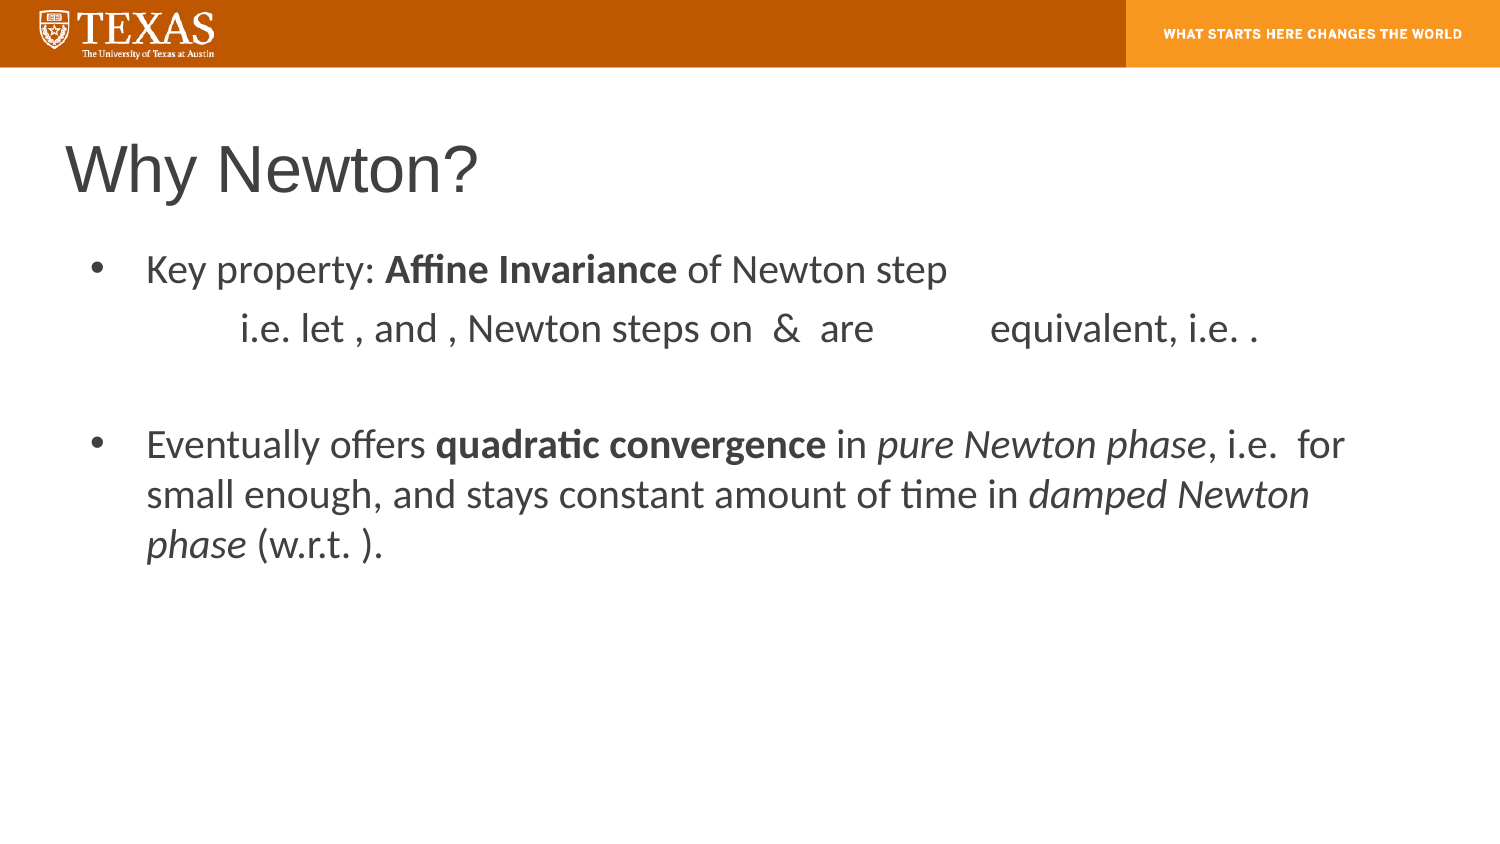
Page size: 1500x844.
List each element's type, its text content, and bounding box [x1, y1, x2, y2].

title Why Newton? [50, 96, 1400, 235]
picture [0, 0, 1500, 844]
text_box [74, 521, 1425, 794]
